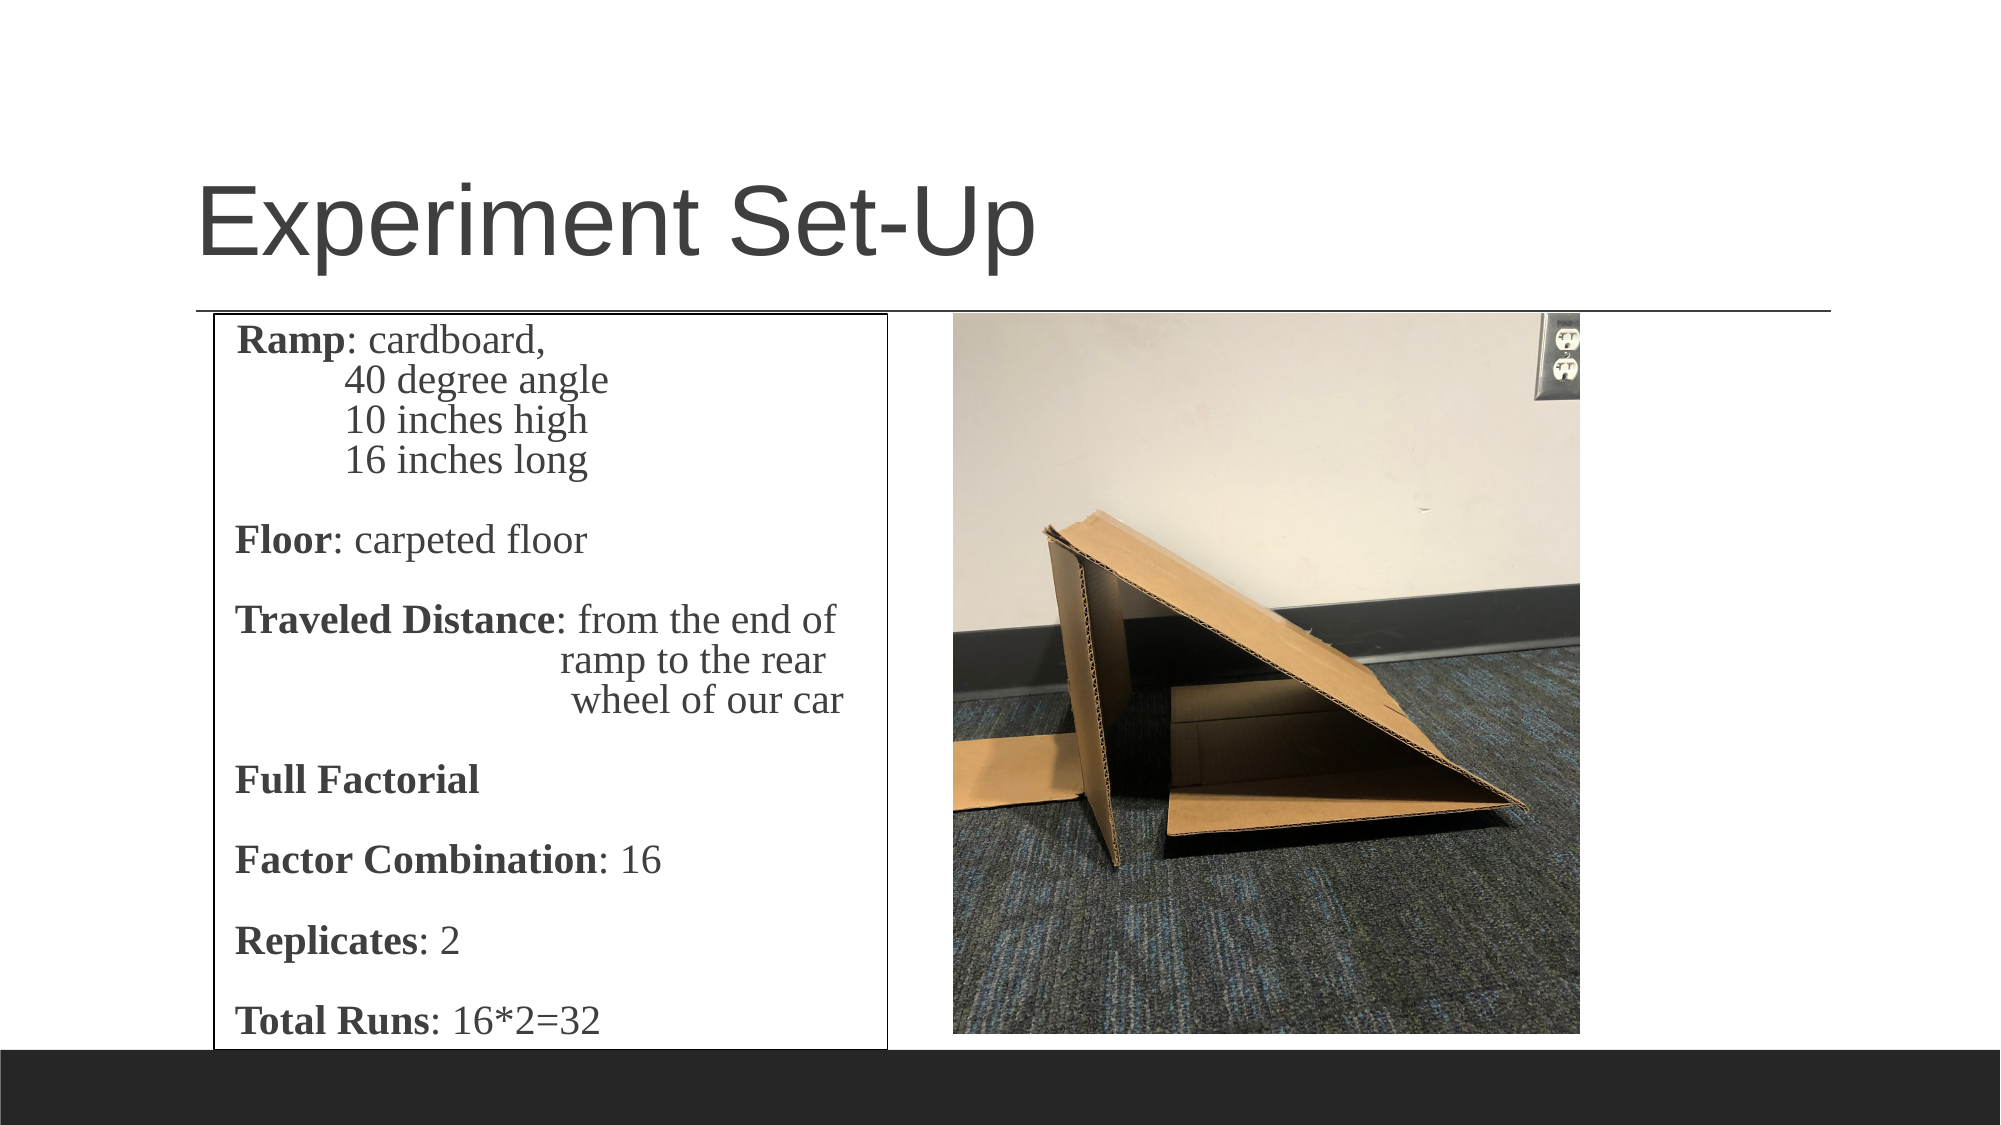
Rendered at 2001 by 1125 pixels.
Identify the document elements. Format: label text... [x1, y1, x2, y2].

list Ramp: cardboard, 40 degree angle 10 inches high 16 inches long Floor: carpeted floor Traveled Distance: from the end of ramp to the rear wheel of our car Full Factorial Factor Combination: 16 Replicates: 2 Total Runs: 16*2=32 [213, 313, 888, 1050]
picture [953, 313, 1581, 1035]
title Experiment Set-Up [180, 47, 1830, 285]
